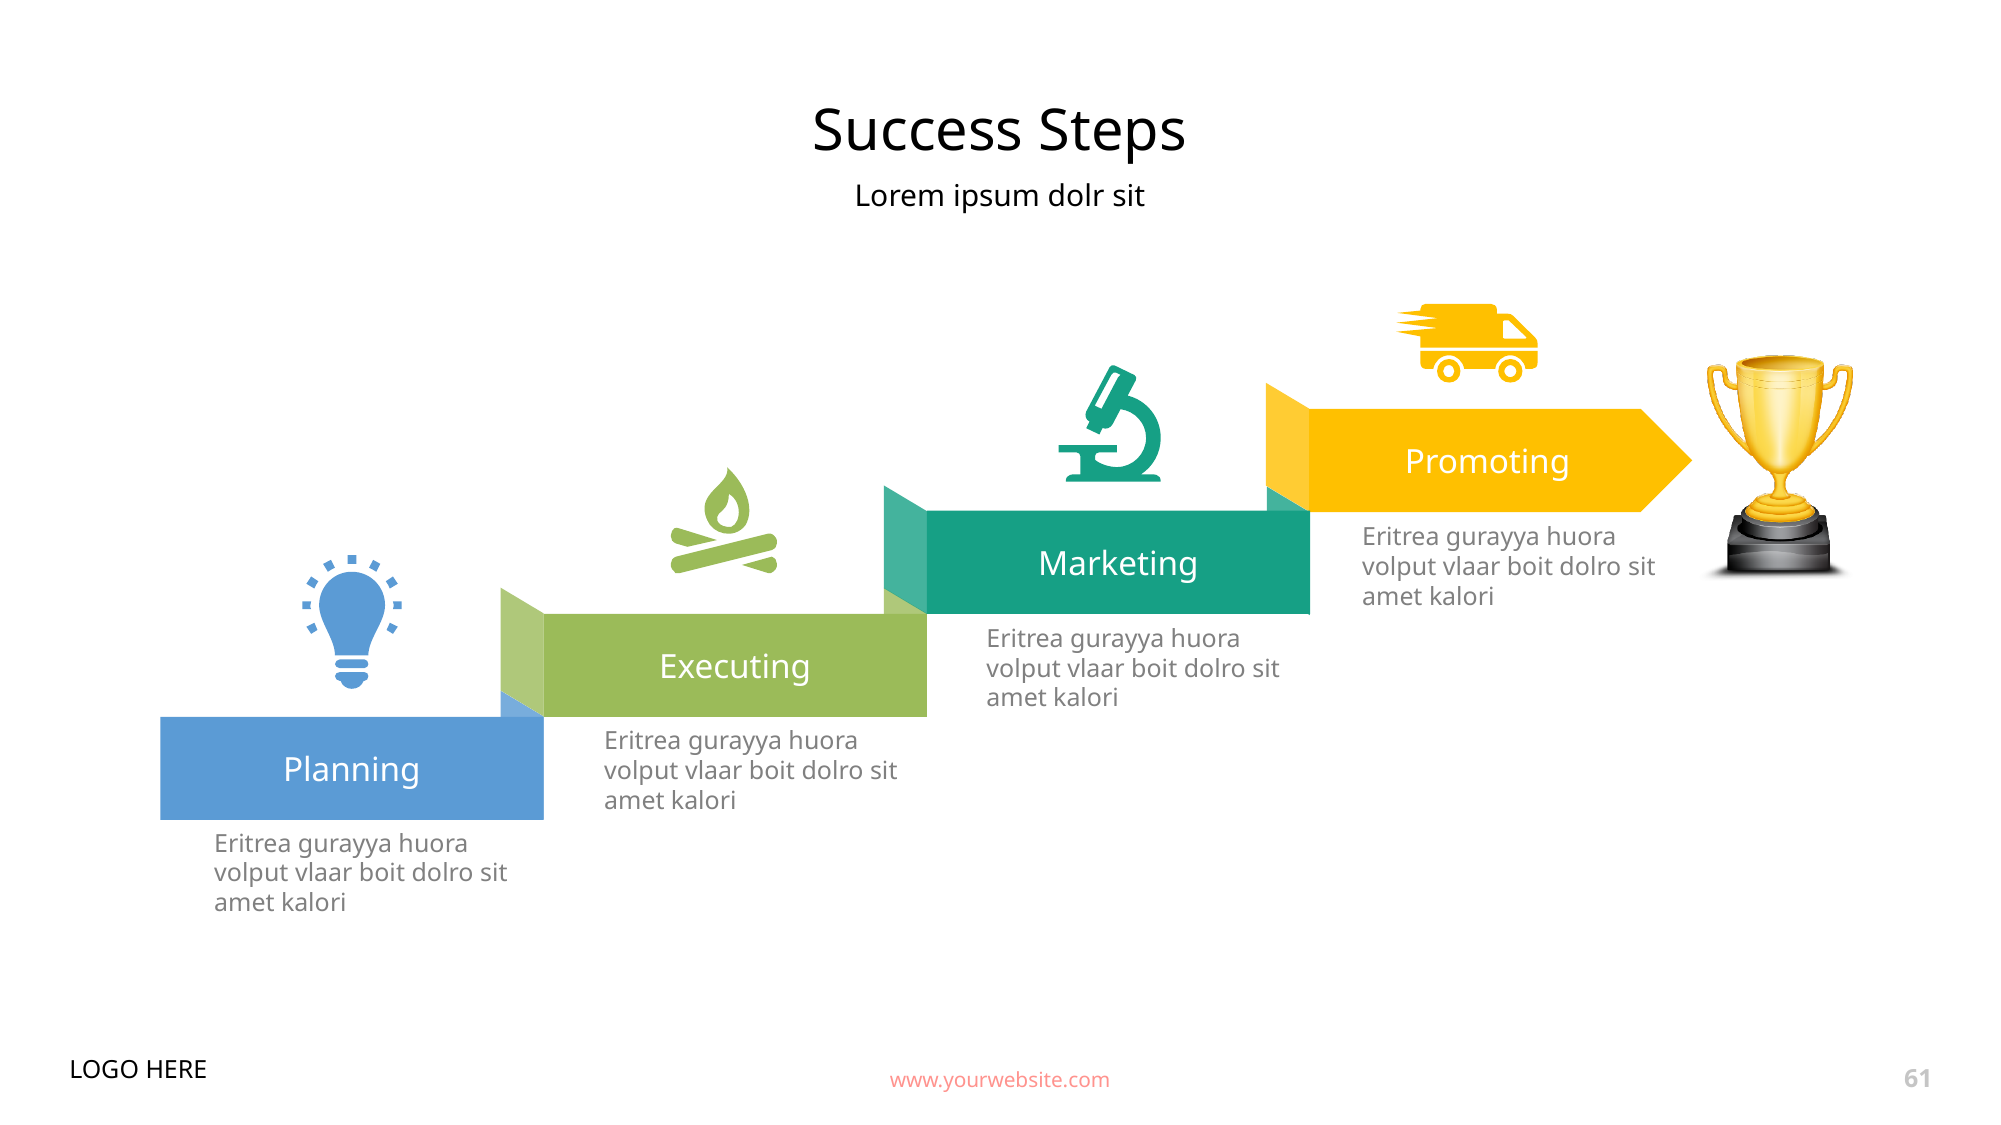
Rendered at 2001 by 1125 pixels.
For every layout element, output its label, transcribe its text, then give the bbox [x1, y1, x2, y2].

slide_number 61 [1475, 1049, 1948, 1110]
text_box [385, 576, 398, 589]
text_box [670, 467, 777, 574]
text_box LOGO HERE [54, 1049, 680, 1114]
subtitle Lorem ipsum dolr sit [137, 173, 1863, 221]
text_box [347, 555, 357, 564]
picture [1617, 330, 1943, 591]
text_box [1437, 358, 1461, 382]
text_box Eritrea gurayya huora volput vlaar boit dolro sit amet kalori [1361, 520, 1663, 611]
text_box [319, 571, 386, 656]
text_box [1058, 365, 1161, 482]
text_box [323, 559, 335, 572]
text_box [1266, 382, 1617, 513]
title Success Steps [137, 93, 1863, 171]
text_box Eritrea gurayya huora volput vlaar boit dolro sit amet kalori [604, 724, 906, 815]
text_box [1396, 303, 1538, 348]
text_box [306, 576, 319, 589]
text_box [334, 659, 369, 669]
text_box [369, 559, 381, 572]
text_box Eritrea gurayya huora volput vlaar boit dolro sit amet kalori [986, 622, 1288, 712]
text_box [386, 622, 398, 634]
text_box [334, 672, 369, 689]
footer www.yourwebsite.com [680, 1049, 1338, 1110]
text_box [160, 690, 544, 821]
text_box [883, 485, 1311, 616]
text_box Eritrea gurayya huora volput vlaar boit dolro sit amet kalori [214, 827, 516, 917]
text_box [306, 622, 318, 634]
text_box [1498, 358, 1523, 382]
text_box [1420, 350, 1538, 369]
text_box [500, 587, 927, 718]
text_box [392, 601, 402, 610]
text_box [302, 601, 312, 610]
